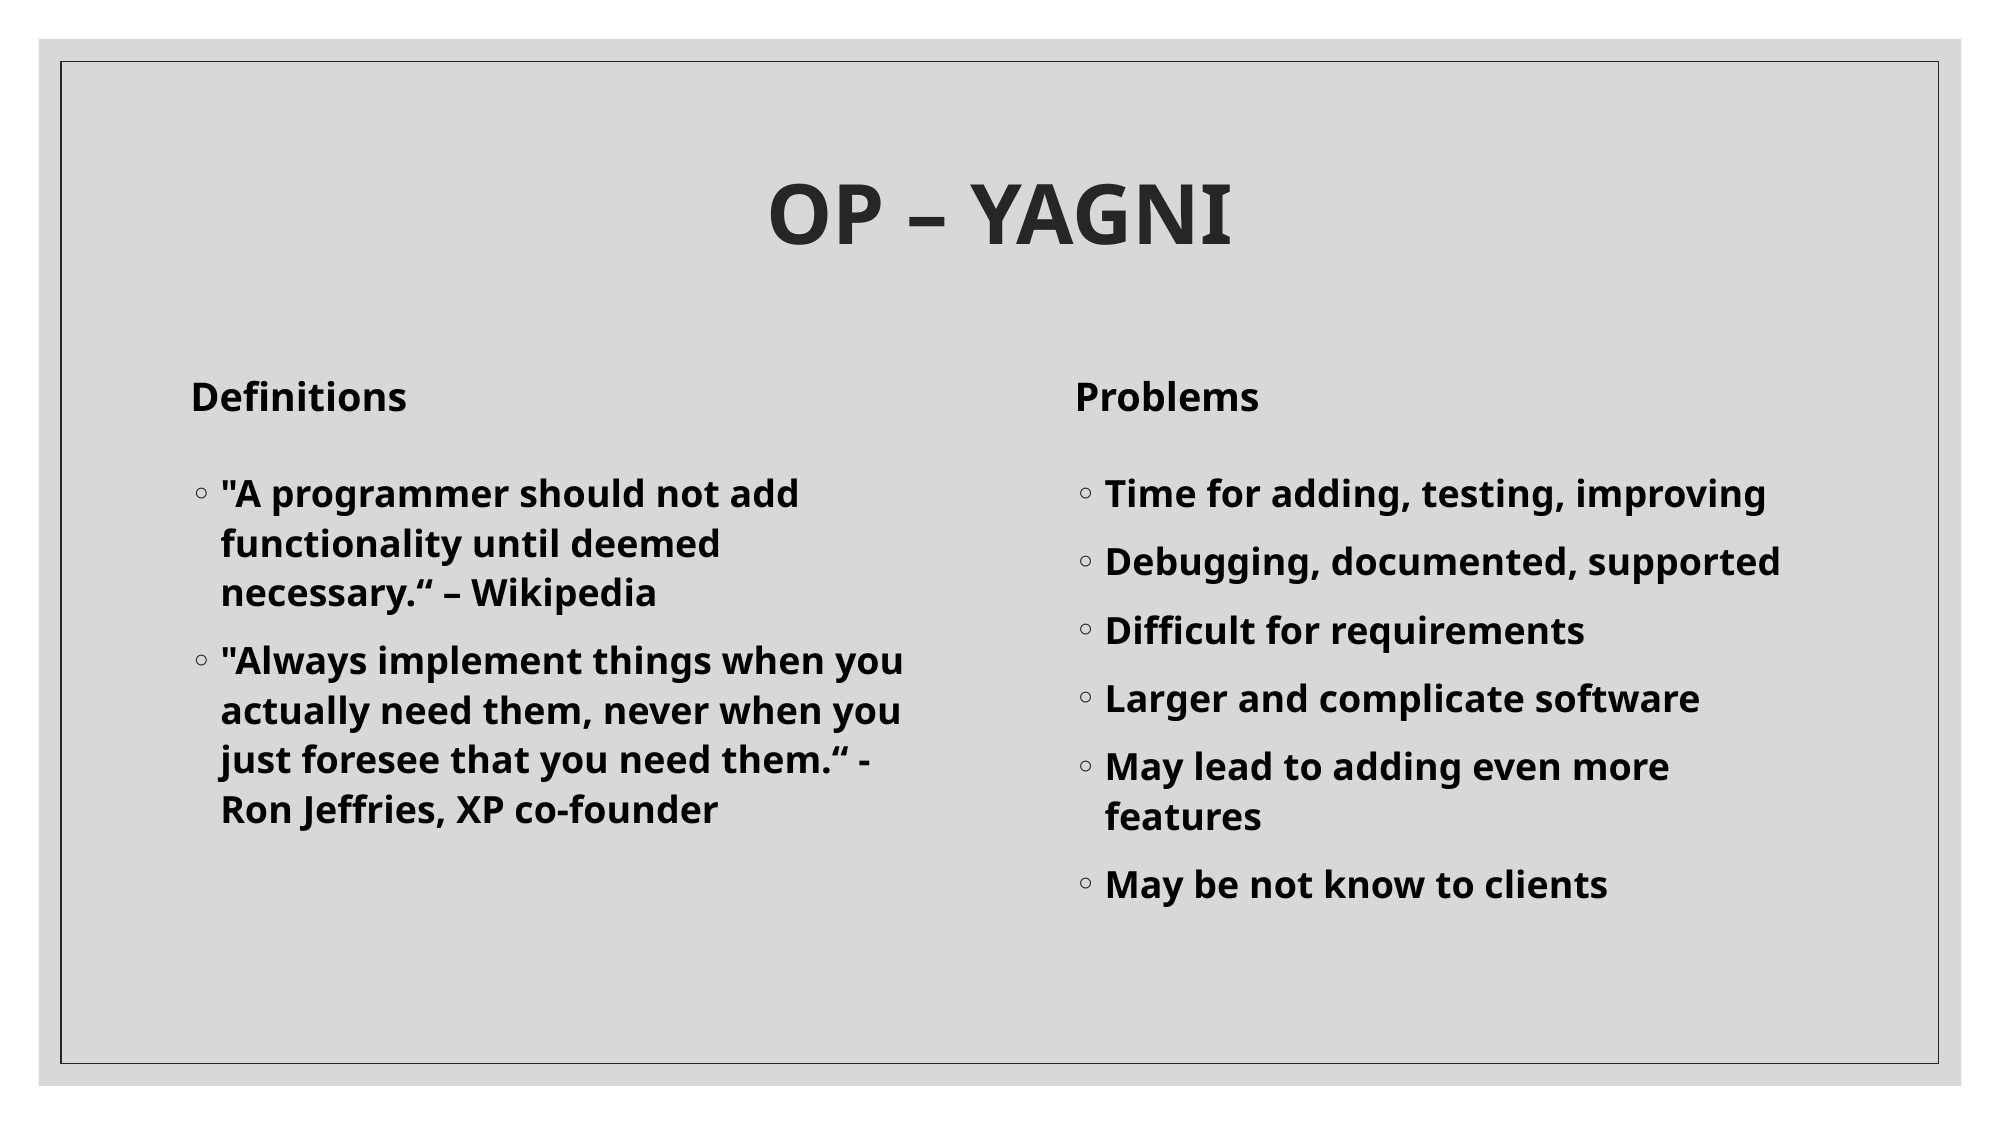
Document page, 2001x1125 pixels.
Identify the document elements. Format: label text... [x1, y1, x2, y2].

list Time for adding, testing, improving Debugging, documented, supported Difficult for requirements Larger and complicate software May lead to adding even more features May be not know to clients [1059, 458, 1825, 978]
list Problems [1059, 340, 1825, 446]
list "A programmer should not add functionality until deemed necessary.“ – Wikipedia "Always implement things when you actually need them, never when you just foresee that you need them.“ - Ron Jeffries, XP co-founder [175, 458, 941, 978]
list Definitions [175, 340, 941, 446]
title OP – YAGNI [174, 105, 1825, 331]
